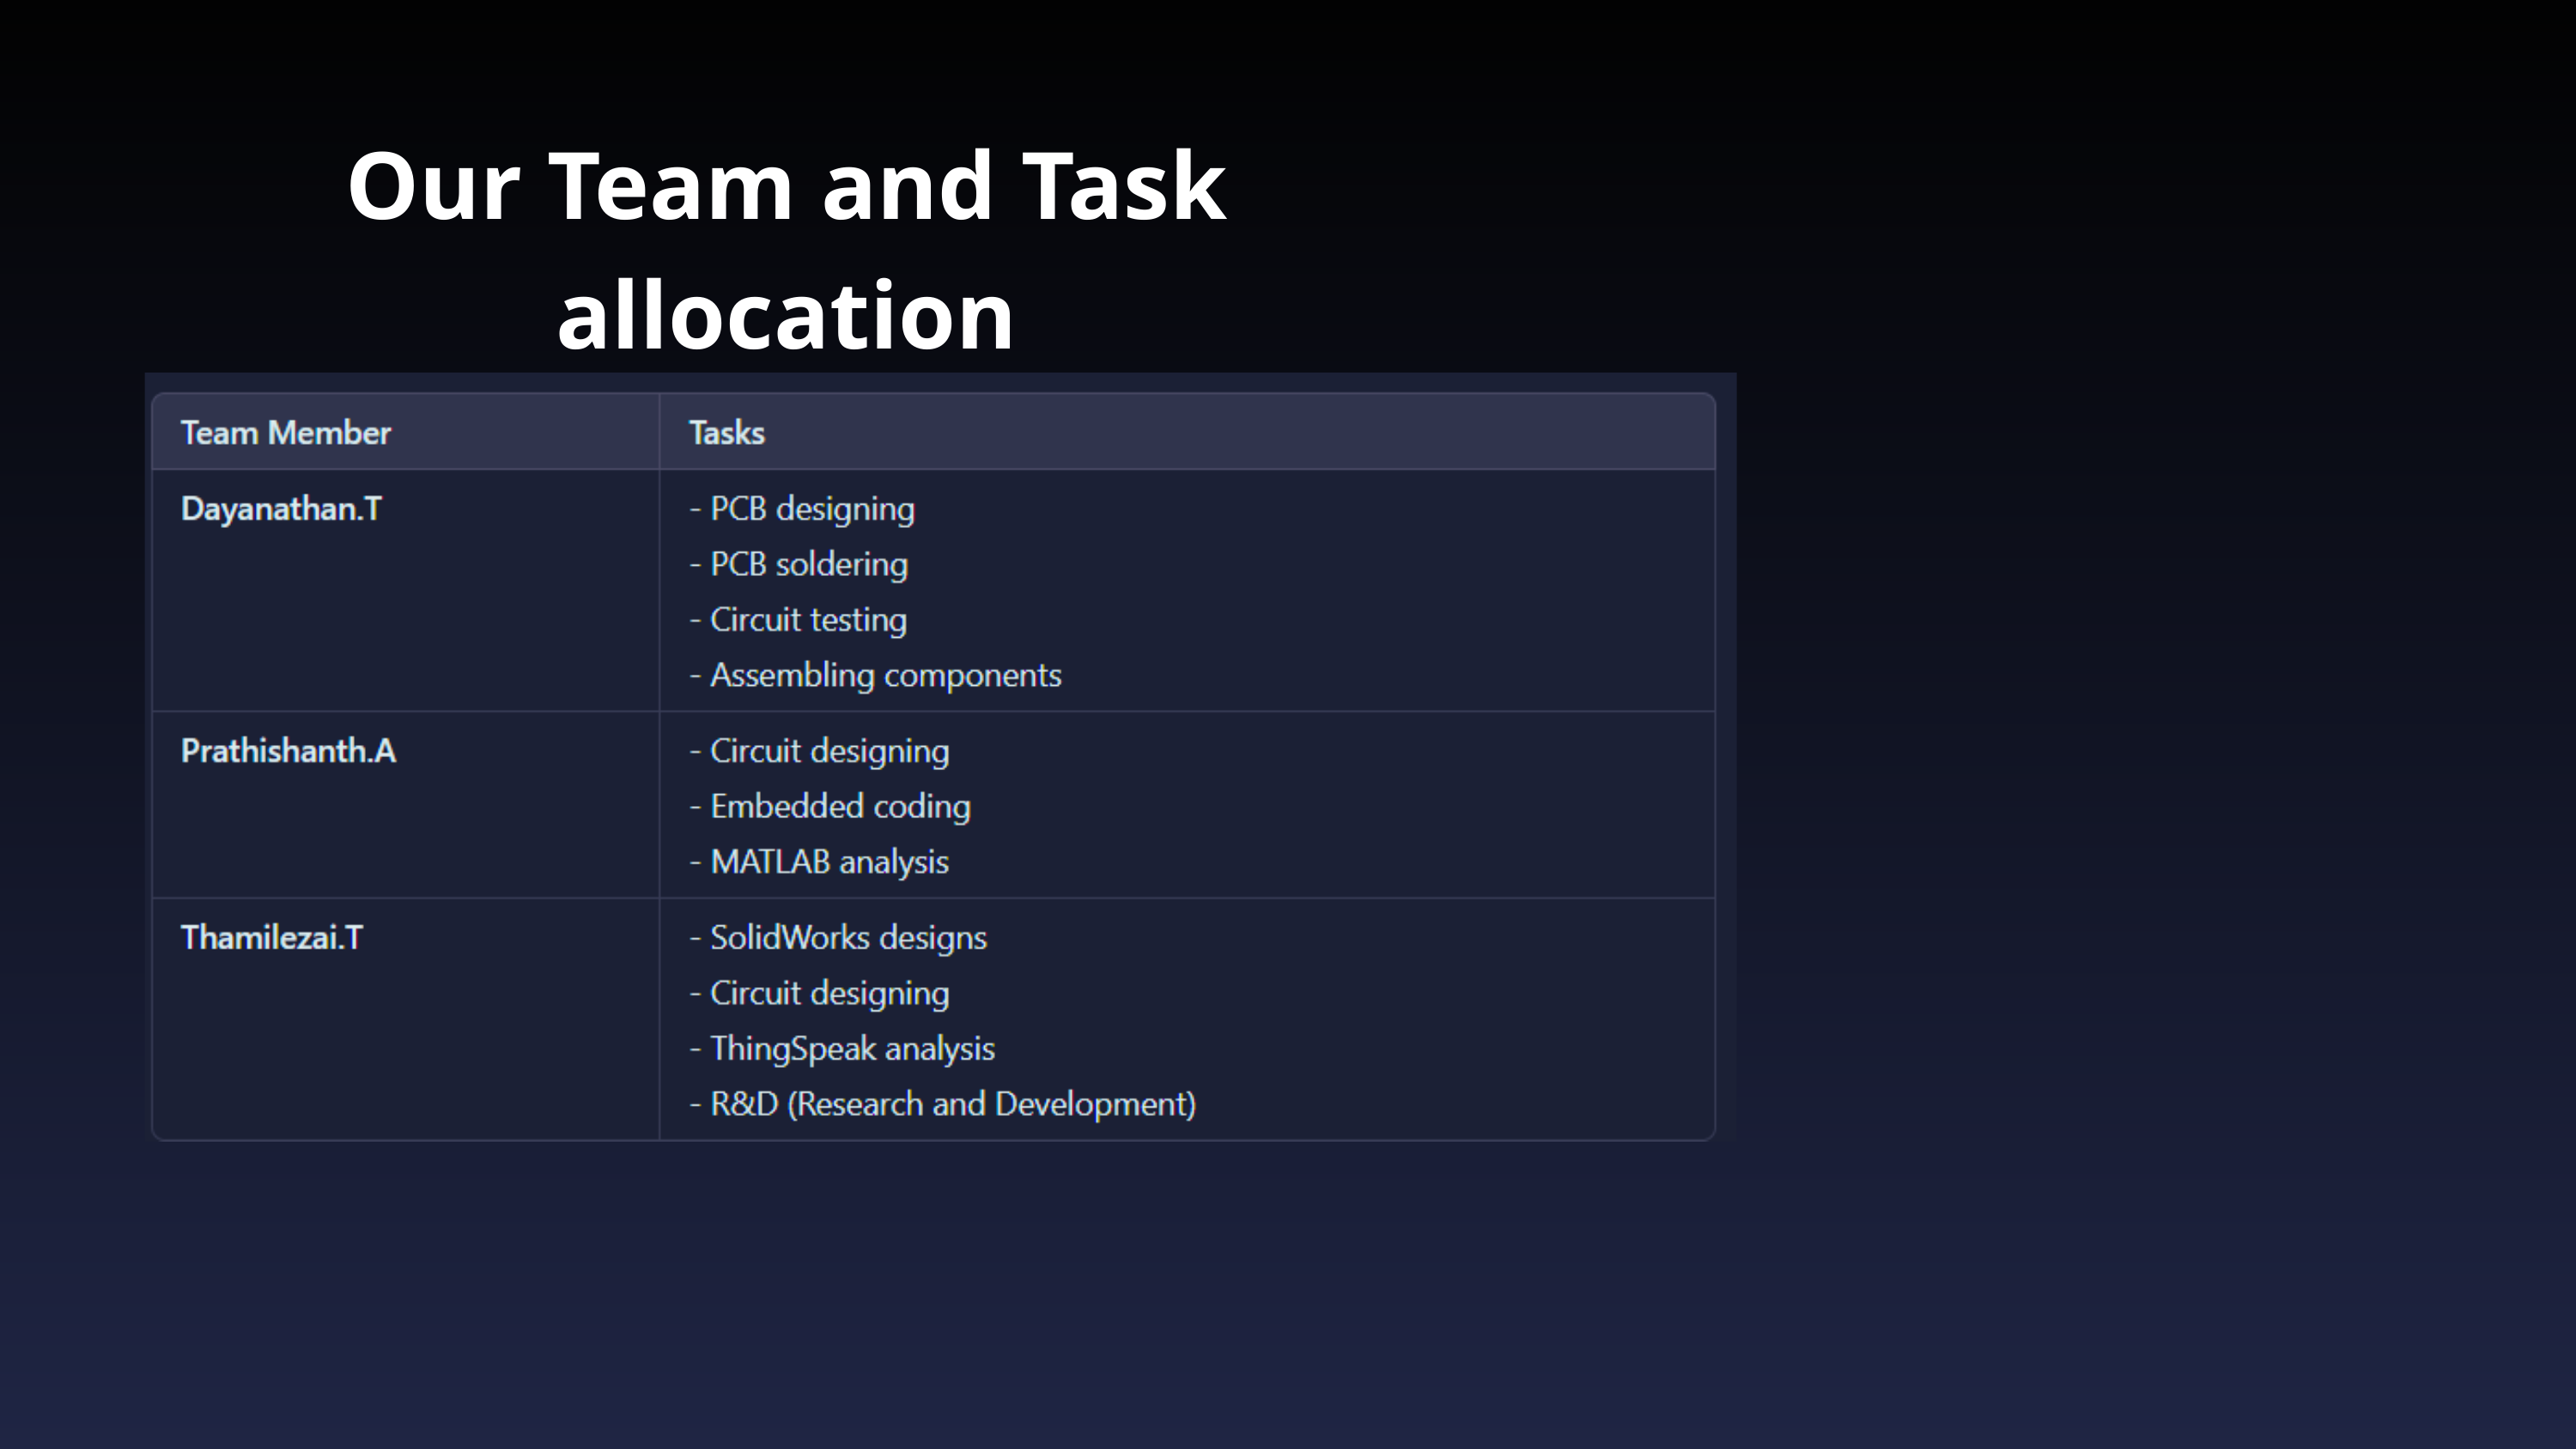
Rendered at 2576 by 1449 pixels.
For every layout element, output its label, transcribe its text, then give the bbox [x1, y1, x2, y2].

text_box [144, 373, 1737, 1142]
text_box Our Team and Task allocation [118, 107, 1456, 368]
